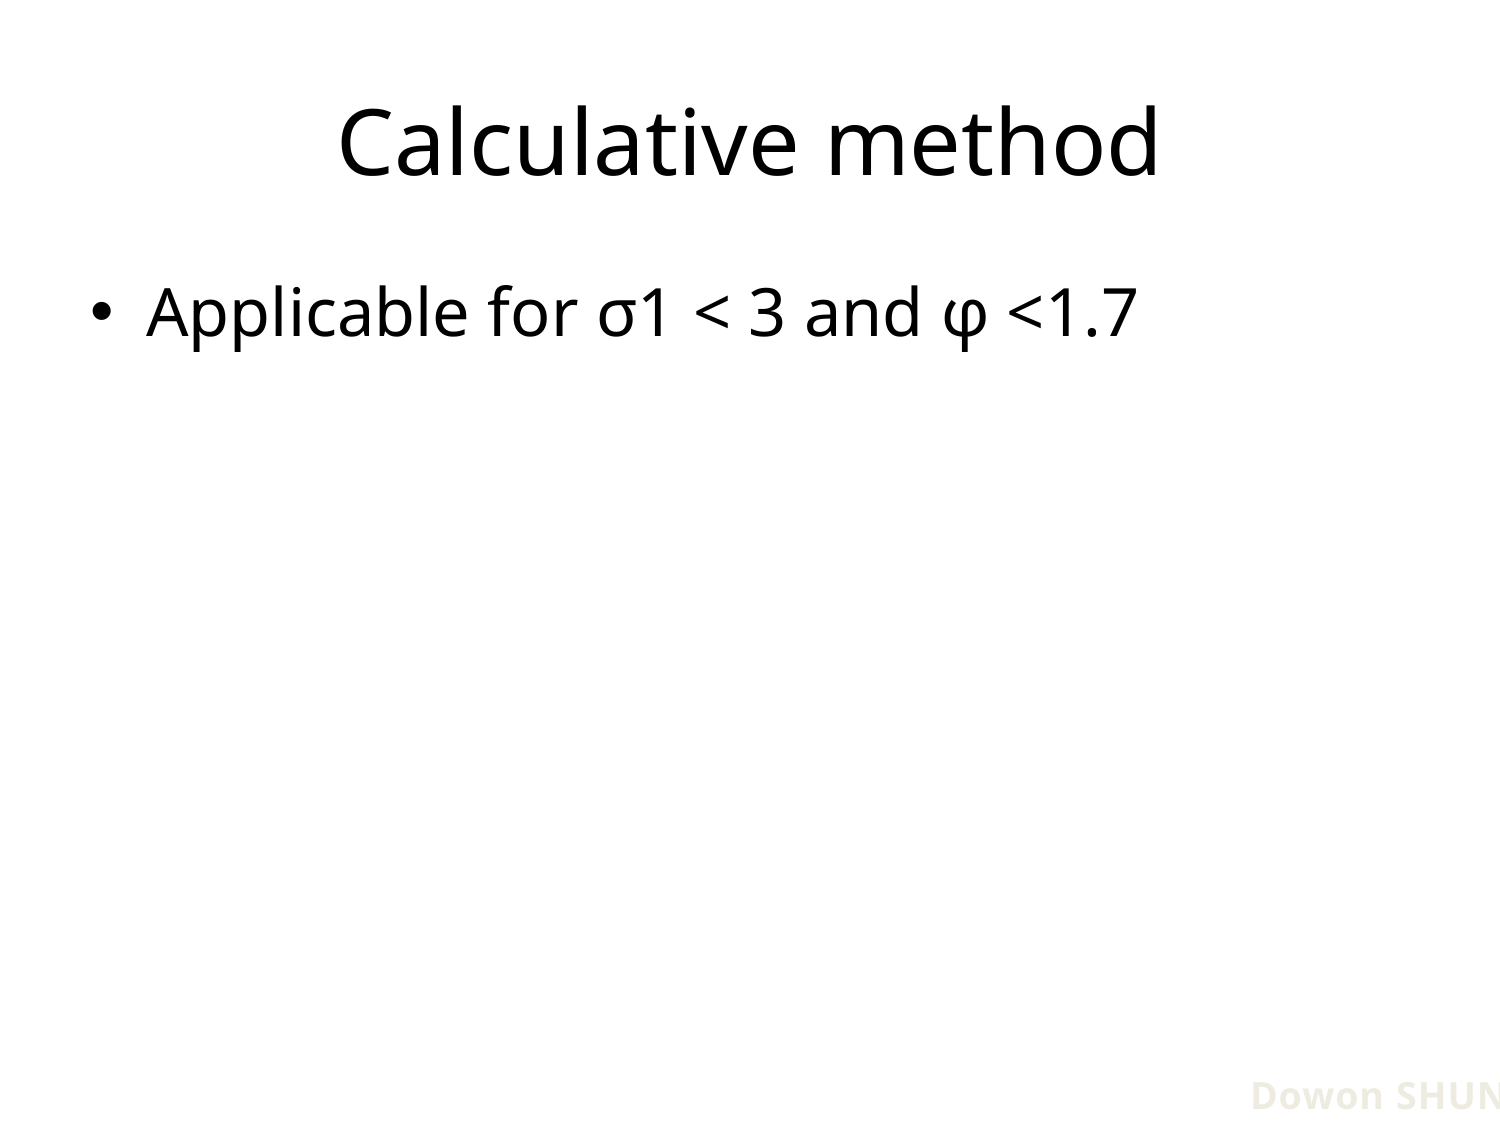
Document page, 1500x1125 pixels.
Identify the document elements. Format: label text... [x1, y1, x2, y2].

title Calculative method [75, 45, 1425, 233]
